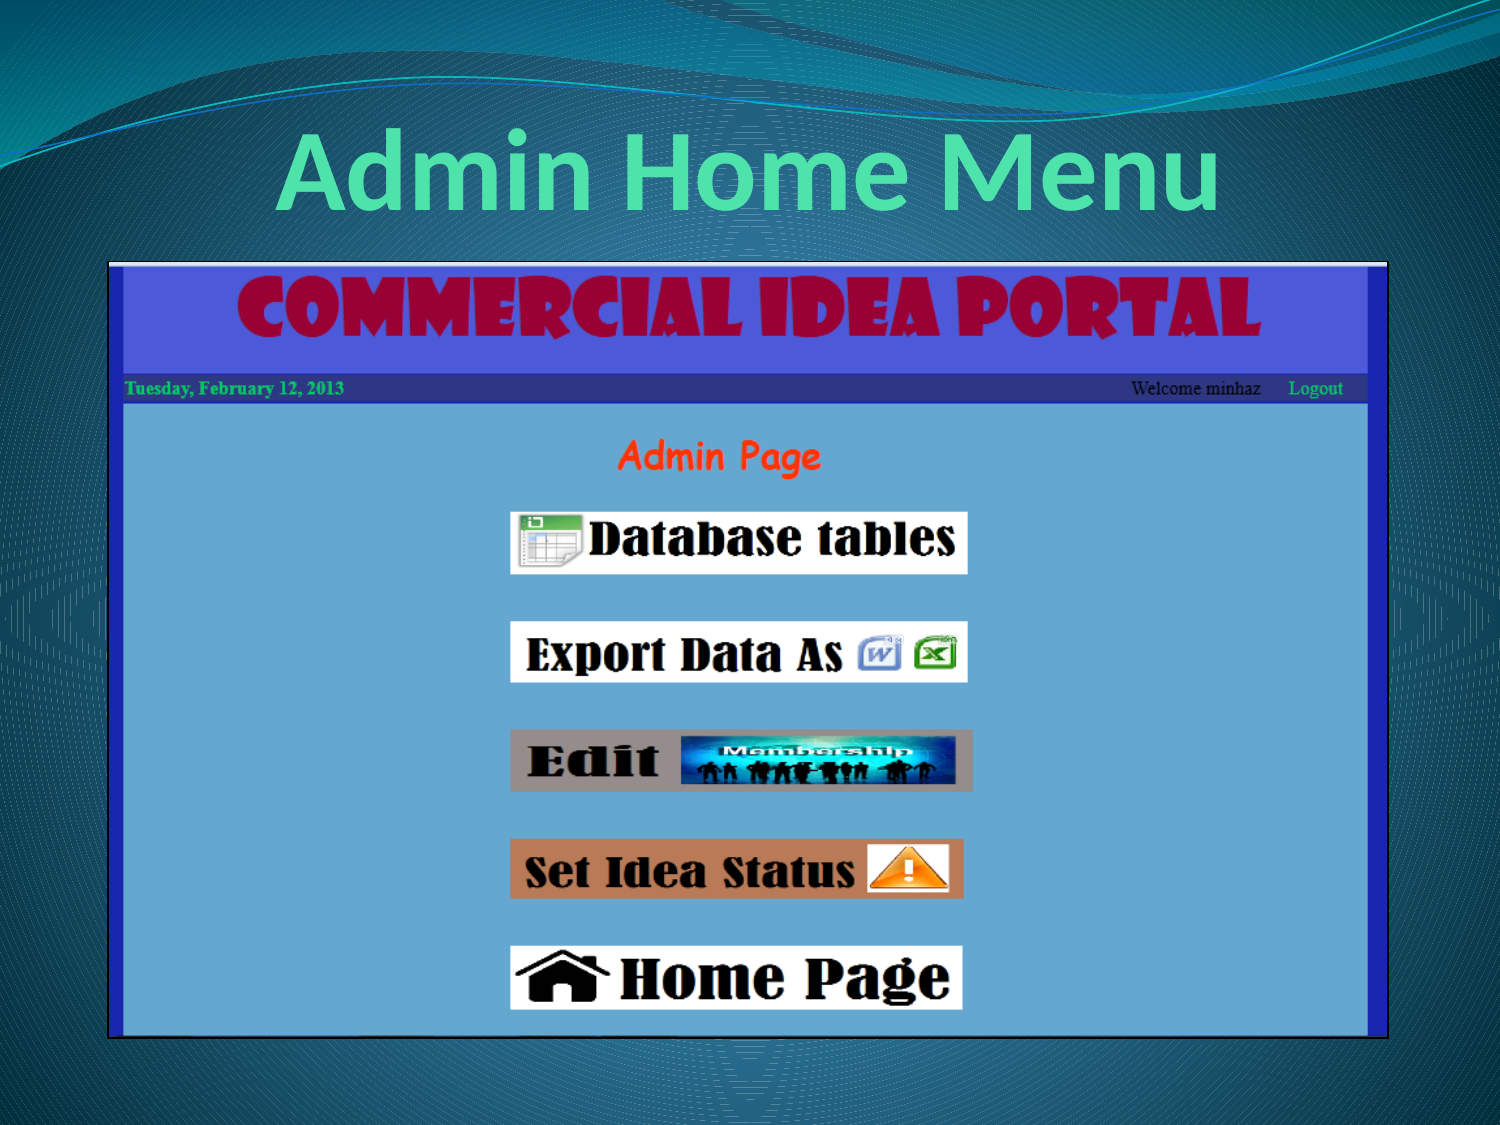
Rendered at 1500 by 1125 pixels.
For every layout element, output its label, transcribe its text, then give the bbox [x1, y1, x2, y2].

title Admin Home Menu [112, 87, 1388, 235]
picture [108, 262, 1388, 1038]
